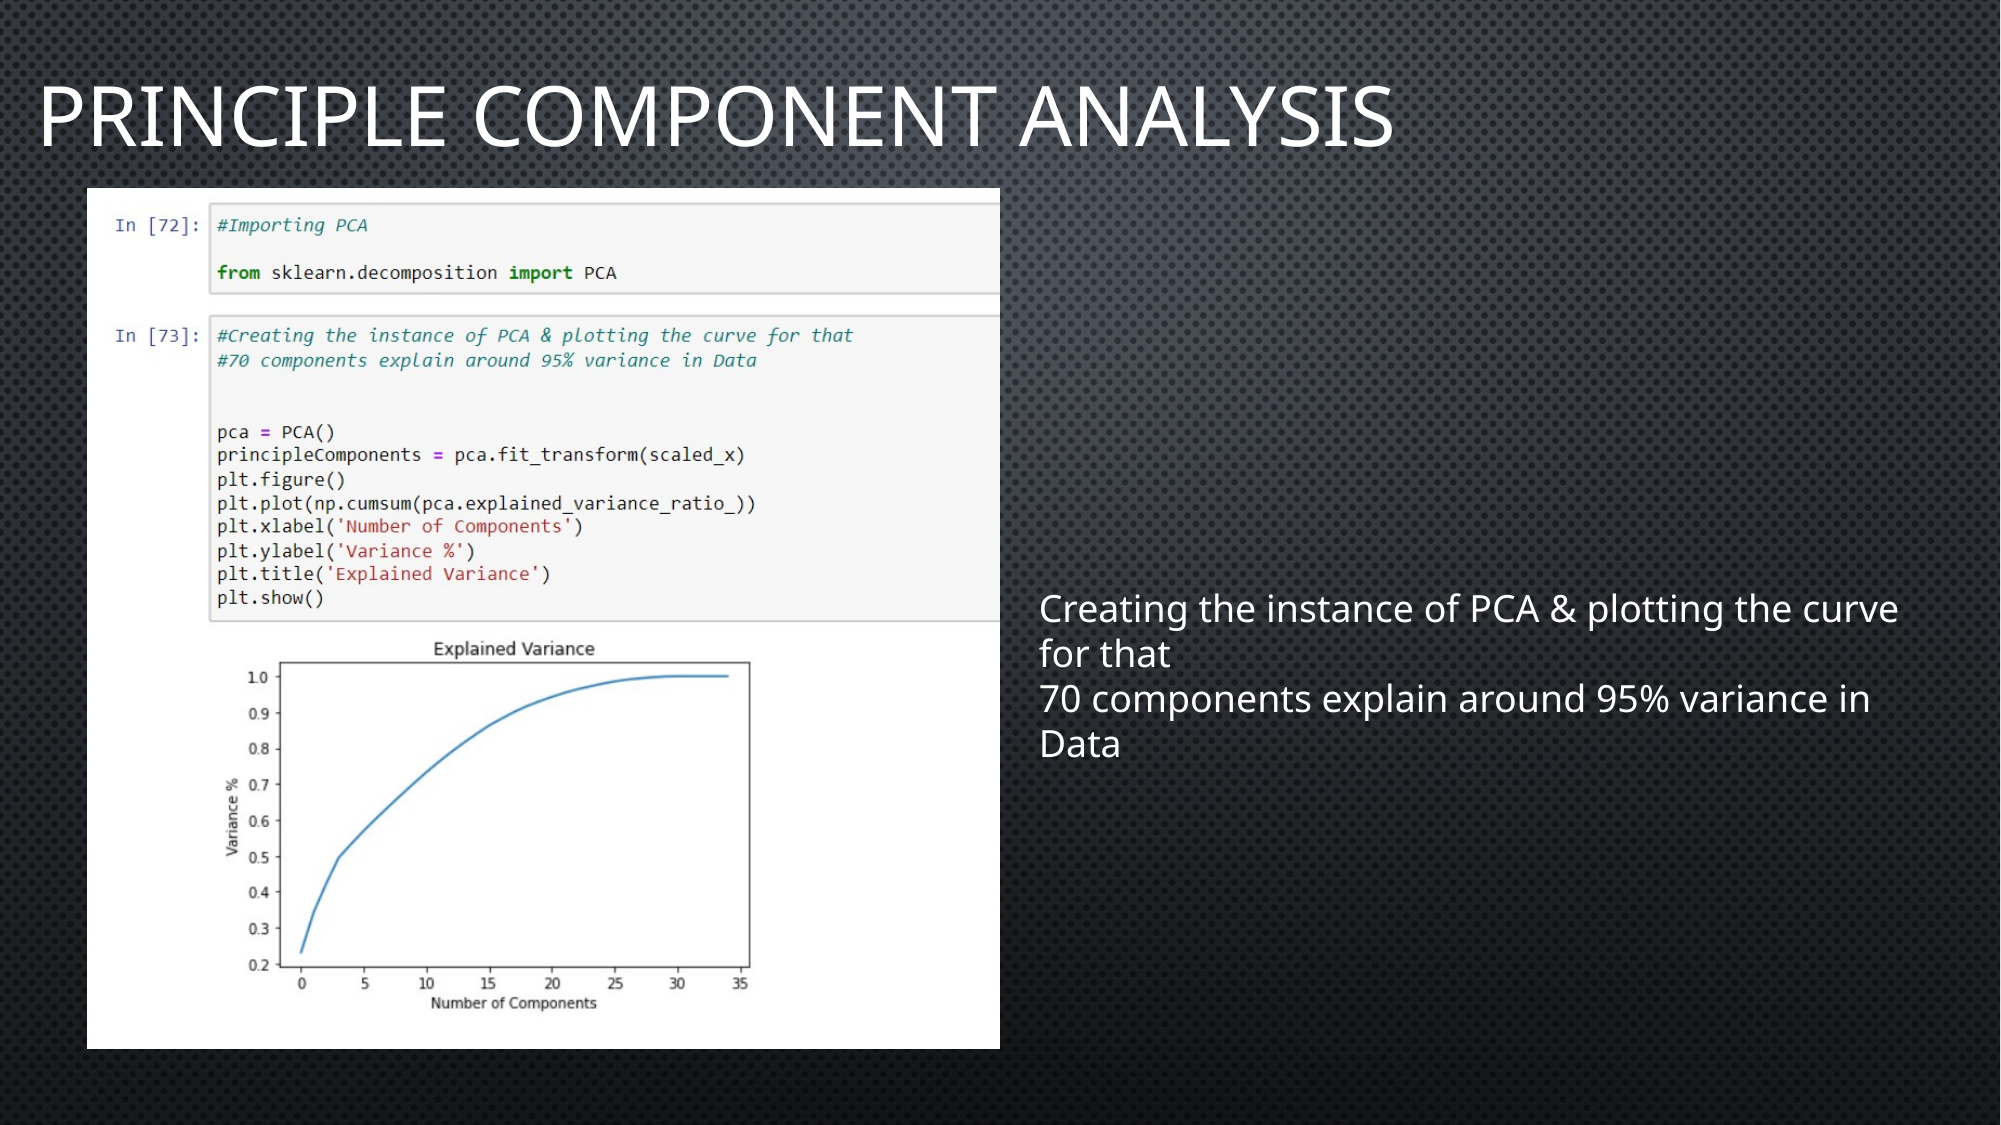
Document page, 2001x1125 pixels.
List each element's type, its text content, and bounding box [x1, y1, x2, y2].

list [87, 188, 1001, 1050]
text_box Creating the instance of PCA & plotting the curve for that 70 components explain around 95% variance in Data [1023, 577, 1964, 773]
title Principle component analysis [21, 18, 1647, 208]
